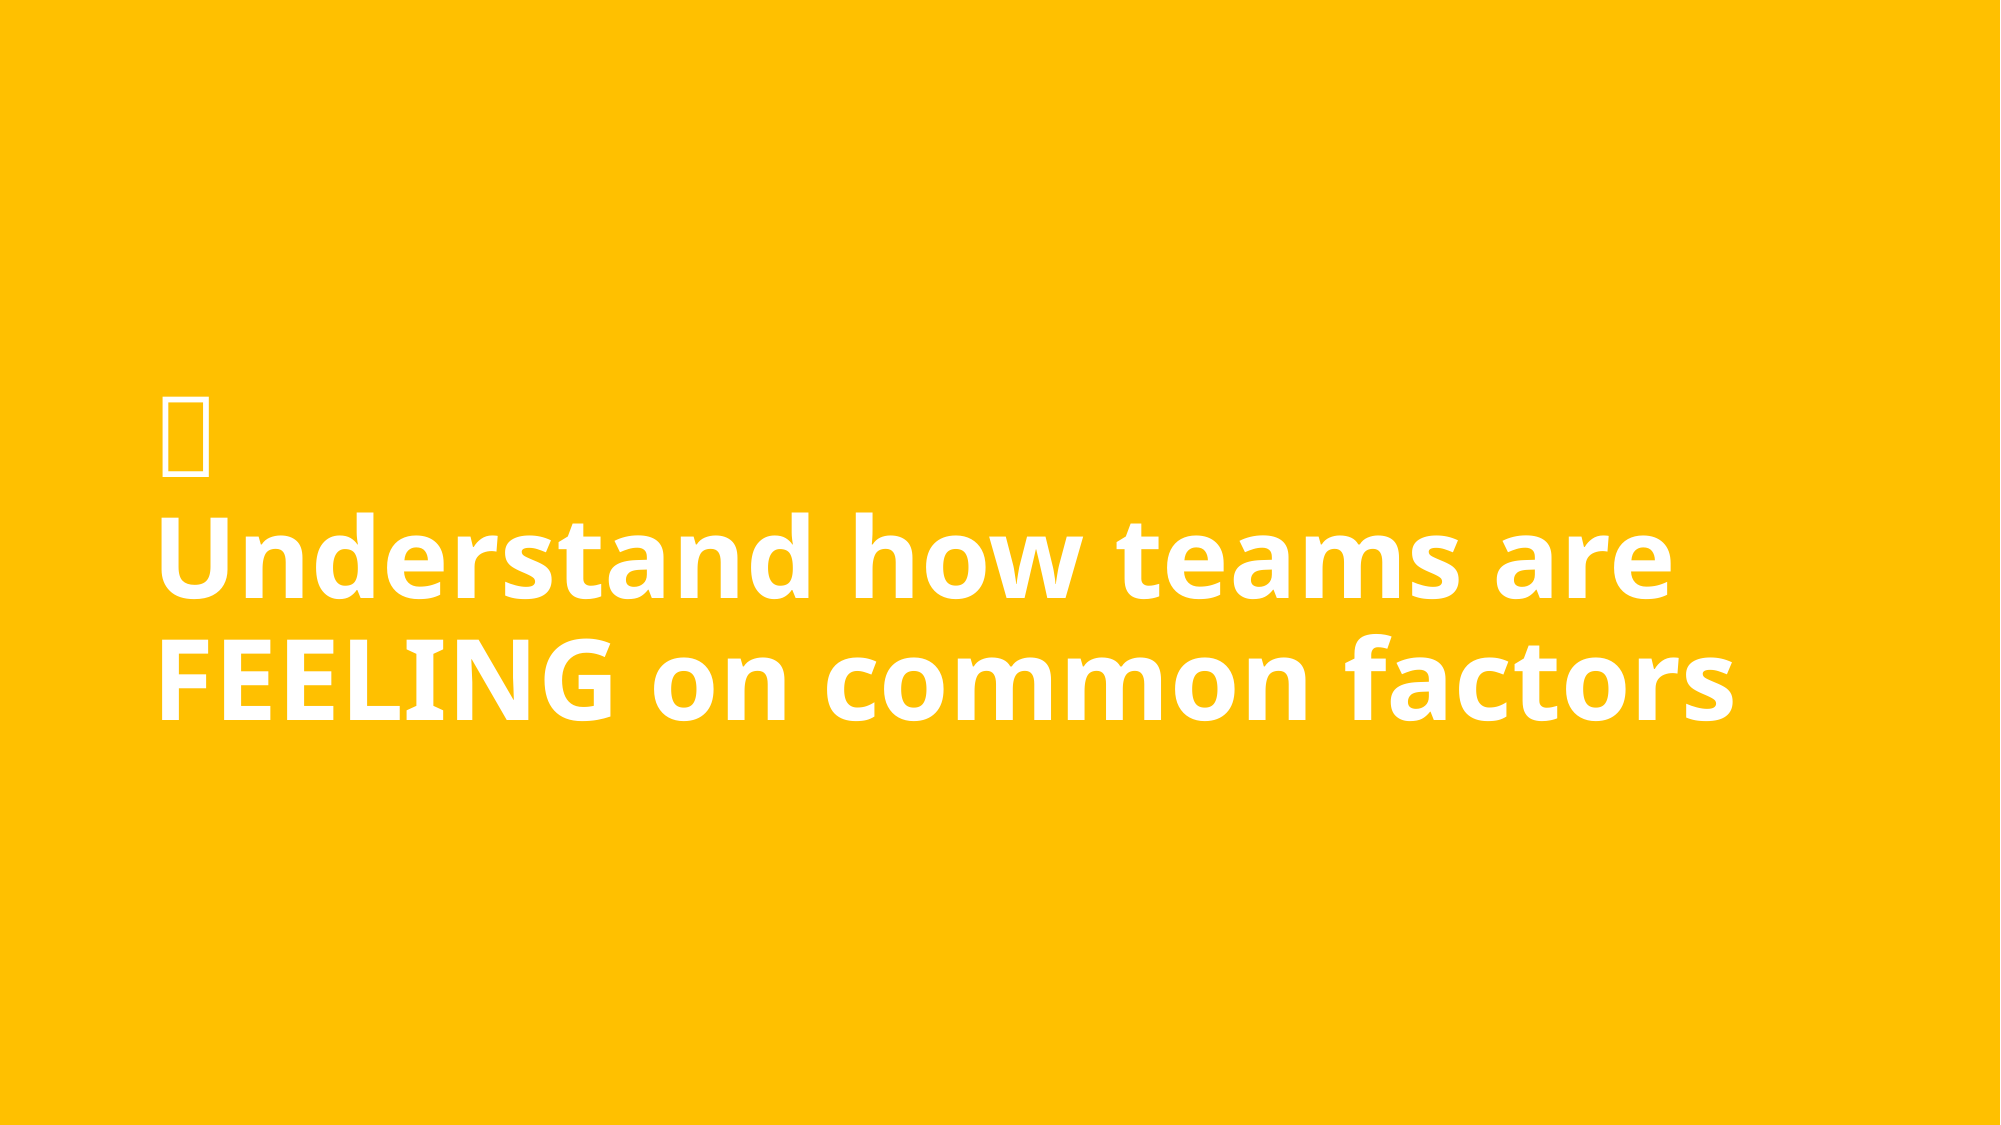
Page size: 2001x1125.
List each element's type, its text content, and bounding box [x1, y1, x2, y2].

title 👥 Understand how teams are FEELING on common factors [137, 295, 1863, 830]
